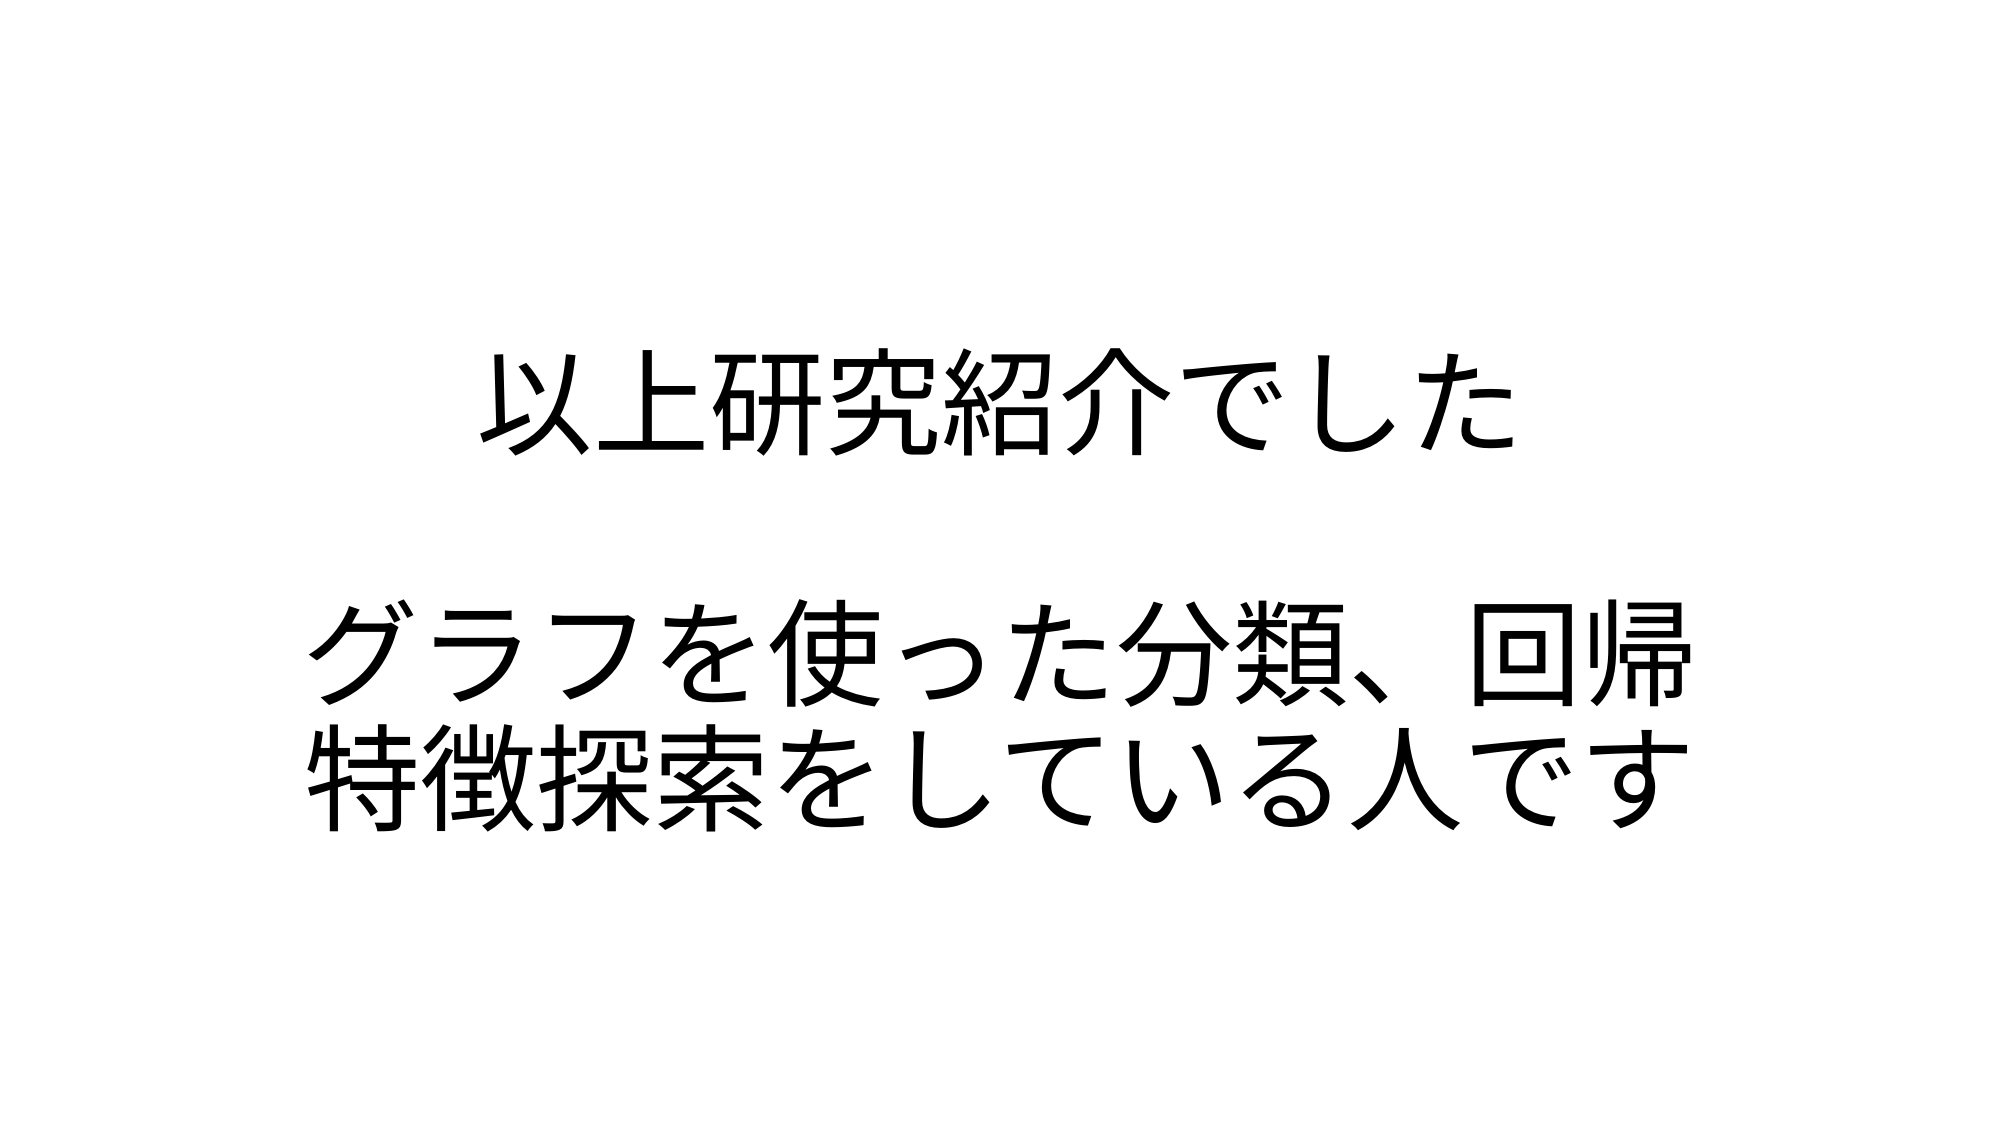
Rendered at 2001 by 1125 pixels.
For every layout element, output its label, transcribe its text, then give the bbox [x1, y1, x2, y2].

title 以上研究紹介でした グラフを使った分類、回帰 特徴探索をしている人です [249, 234, 1750, 856]
